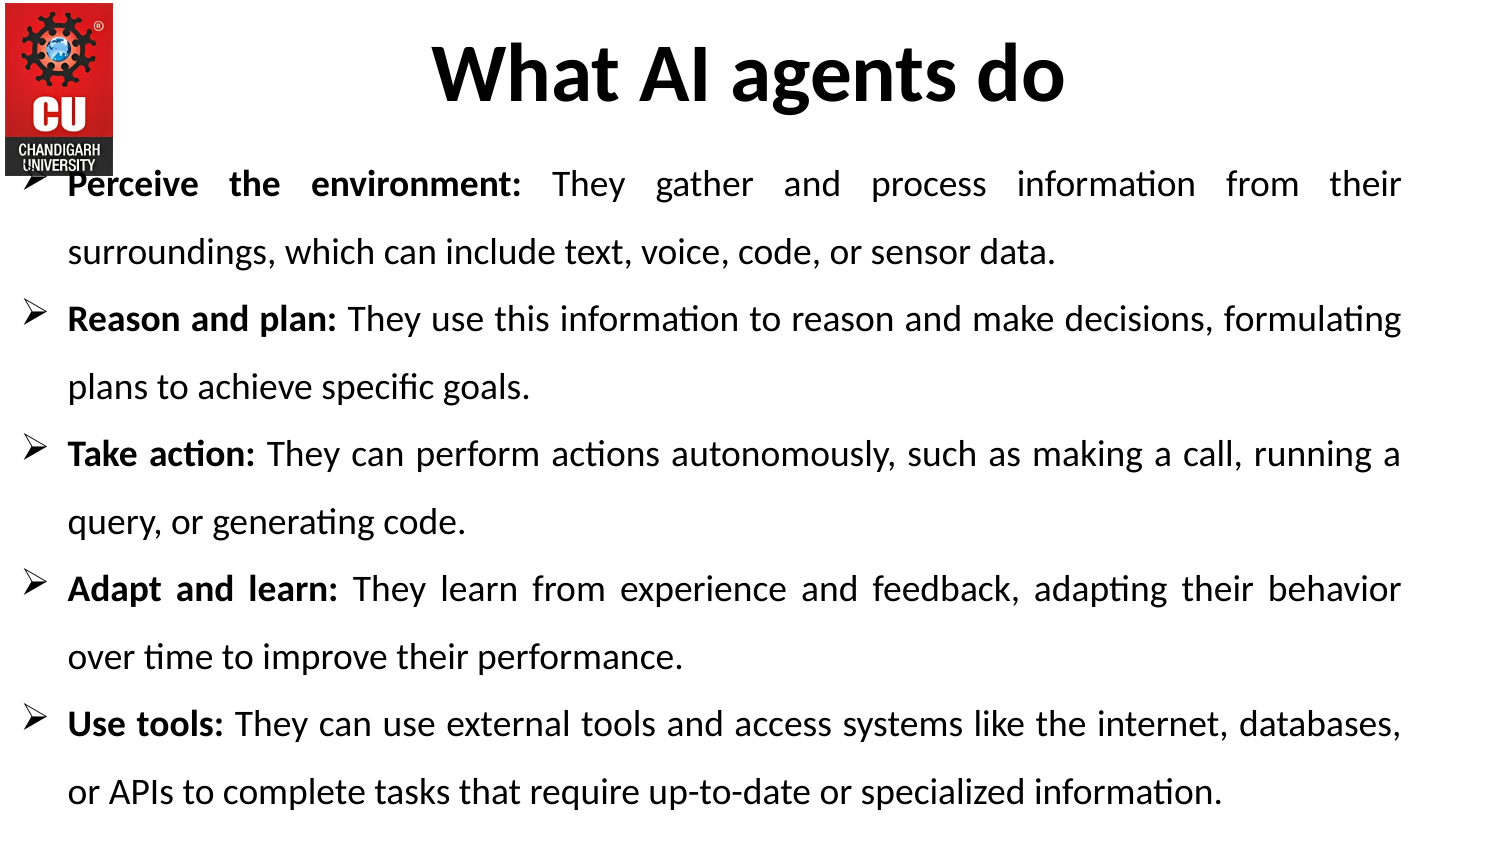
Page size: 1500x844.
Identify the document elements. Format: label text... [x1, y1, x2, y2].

text_box Perceive the environment: They gather and process information from their surroundings, which can include text, voice, code, or sensor data. Reason and plan: They use this information to reason and make decisions, formulating plans to achieve specific goals. Take action: They can perform actions autonomously, such as making a call, running a query, or generating code. Adapt and learn: They learn from experience and feedback, adapting their behavior over time to improve their performance. Use tools: They can use external tools and access systems like the internet, databases, or APIs to complete tasks that require up-to-date or specialized information. [5, 129, 1418, 820]
picture [5, 3, 113, 10]
text_box What AI agents do [5, 10, 1492, 143]
